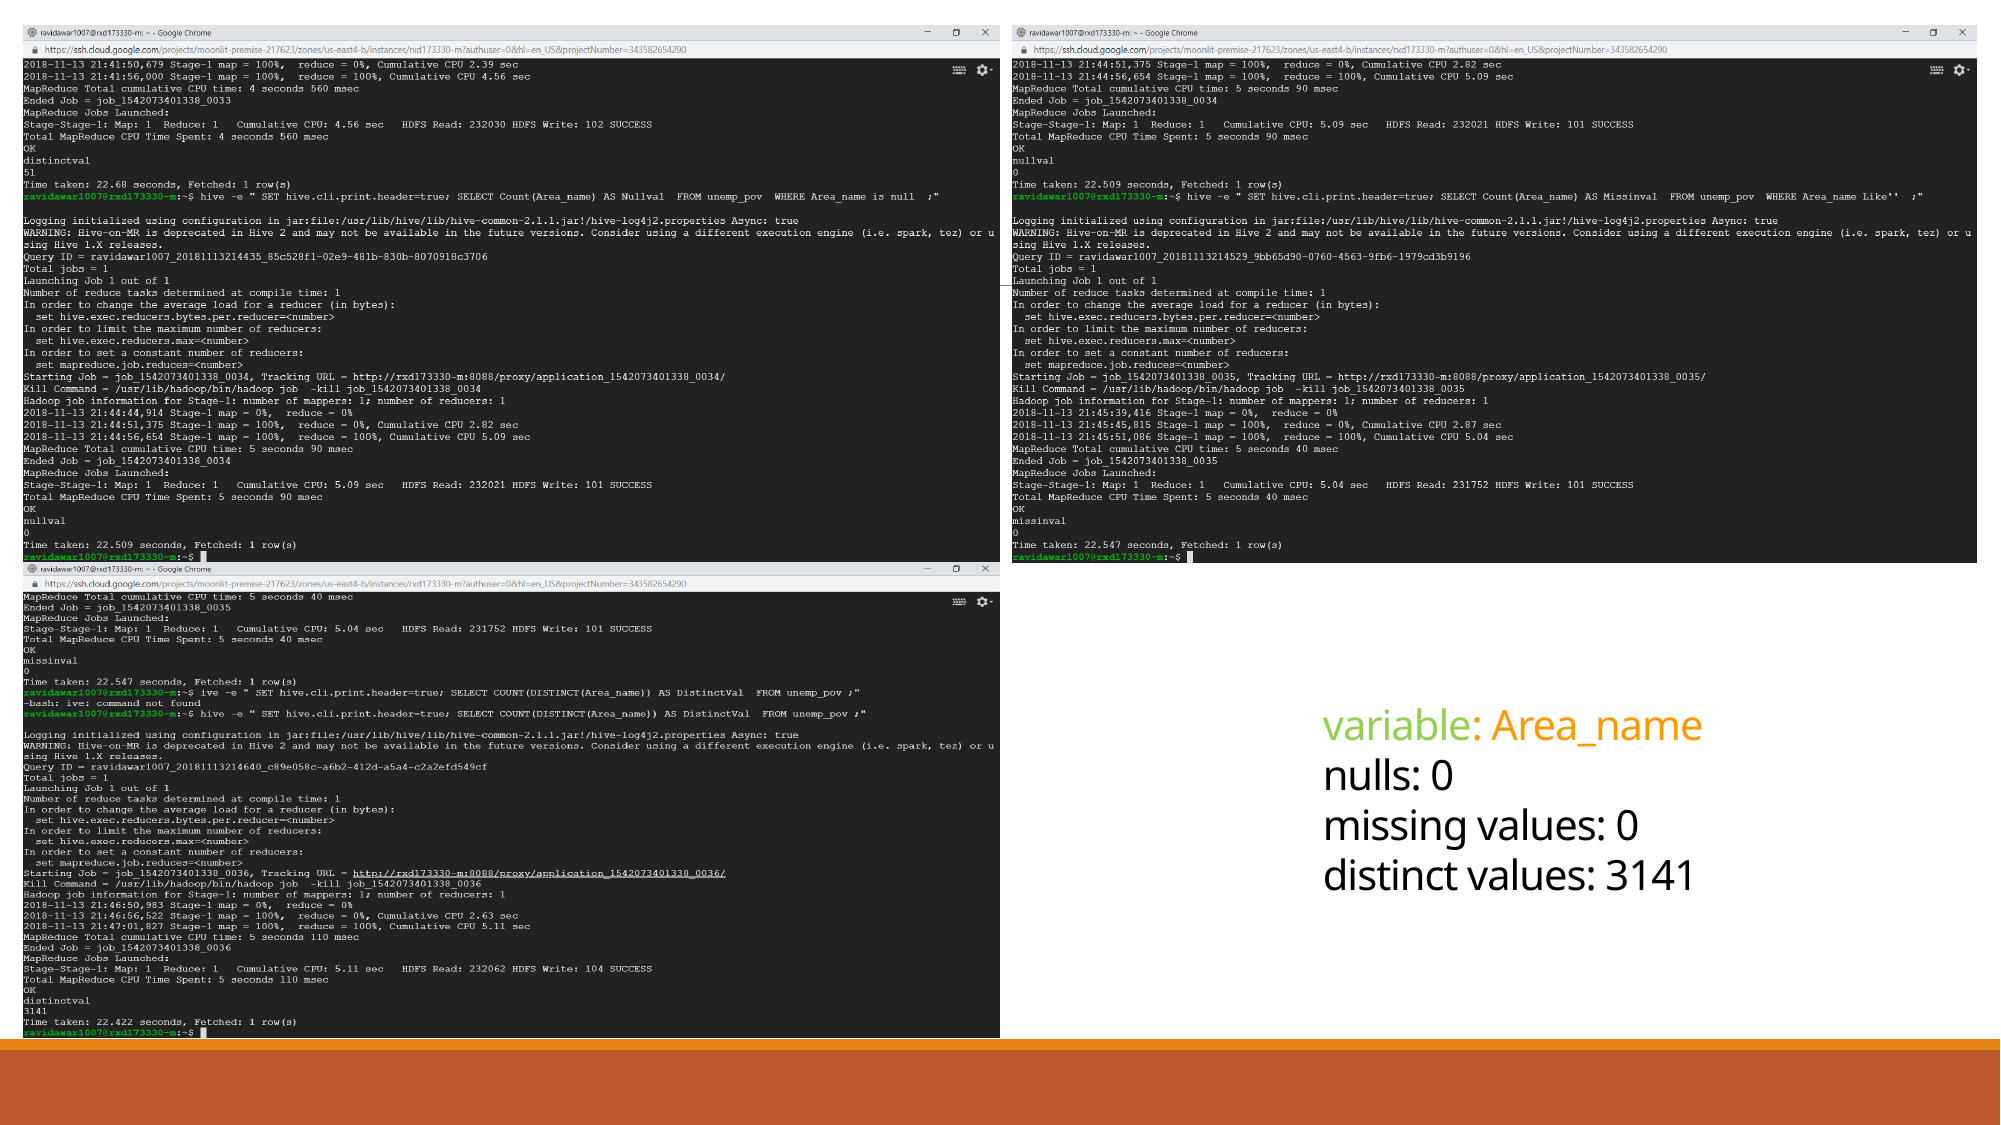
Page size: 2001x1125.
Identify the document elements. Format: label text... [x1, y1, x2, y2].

picture [1011, 25, 1978, 563]
picture [22, 25, 1001, 1038]
text_box variable: Area_name nulls: 0 missing values: 0 distinct values: 3141 [1308, 691, 1809, 907]
